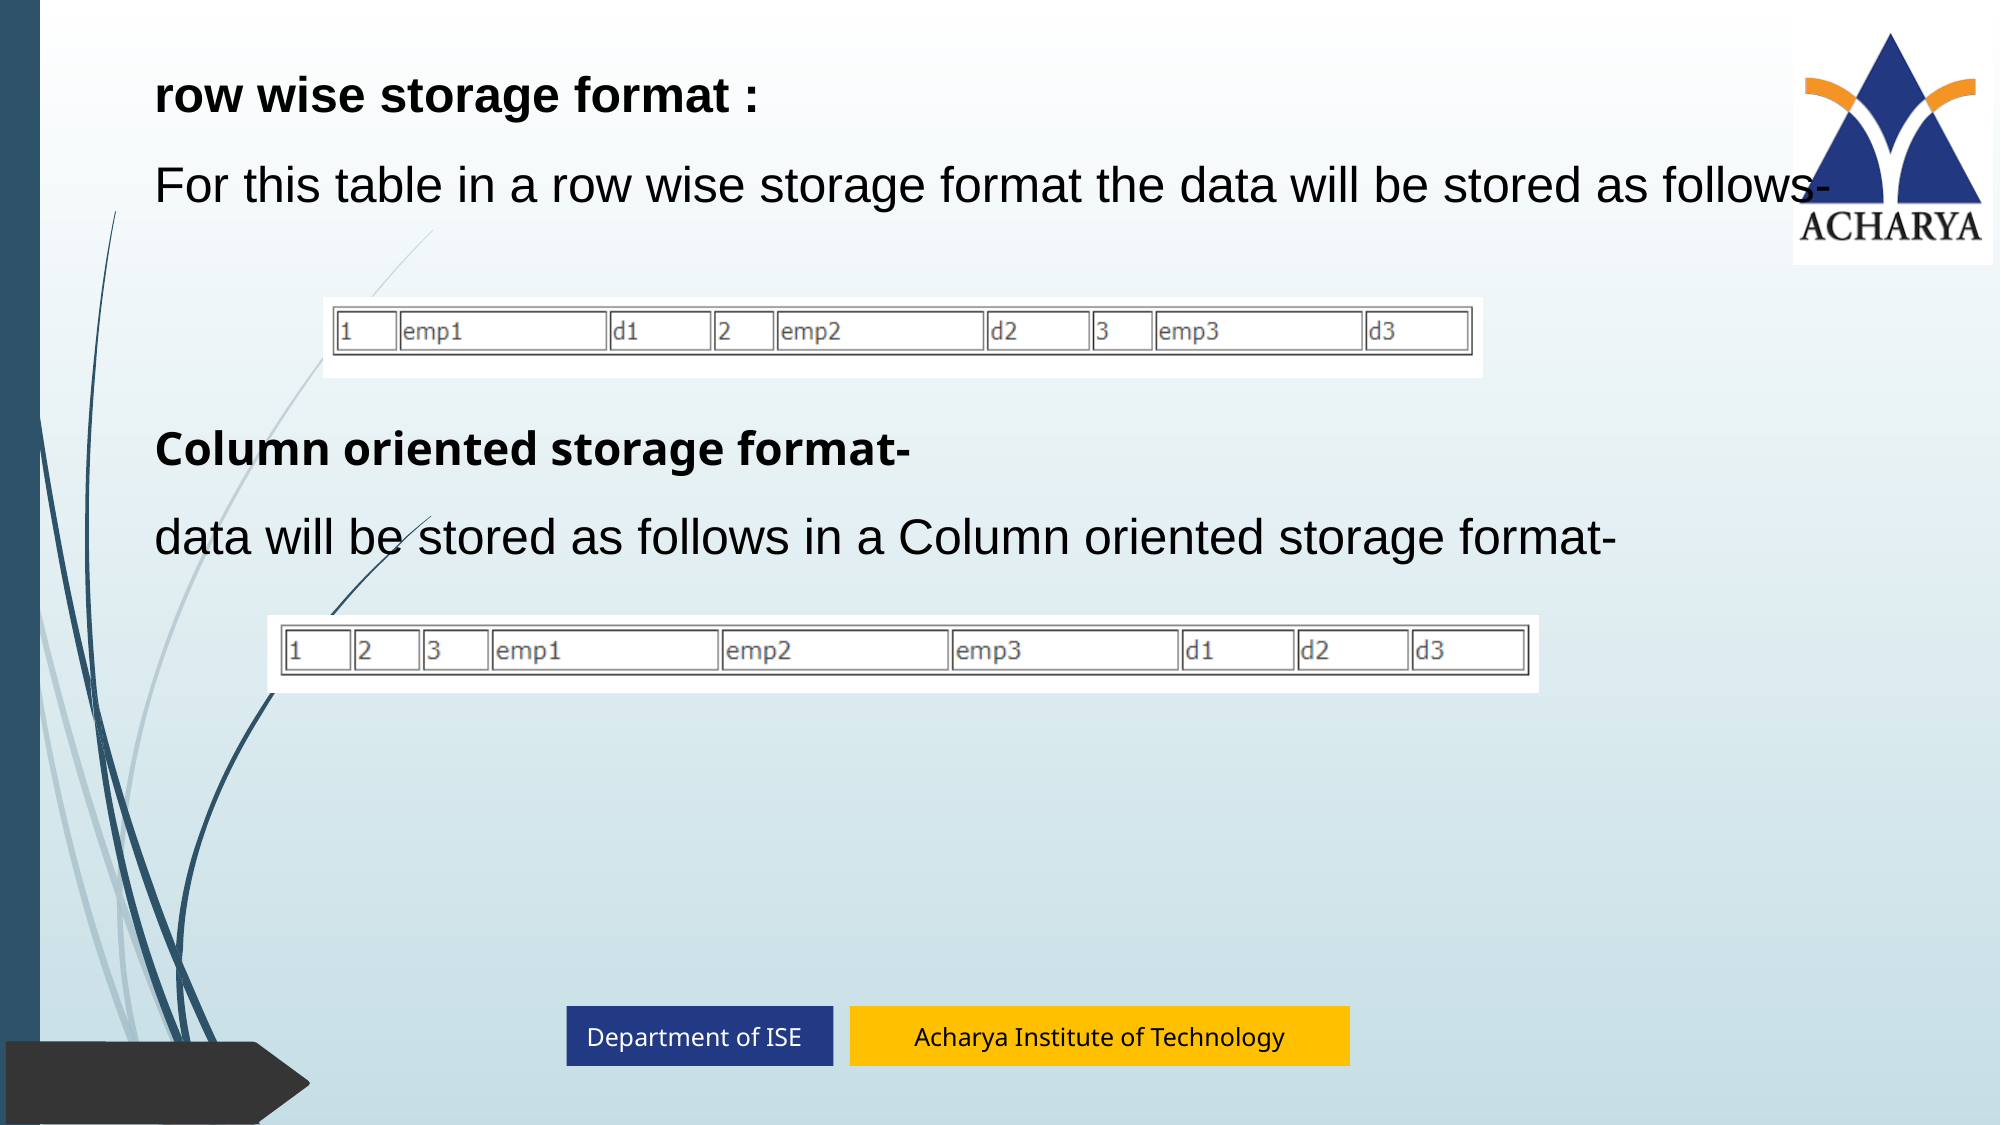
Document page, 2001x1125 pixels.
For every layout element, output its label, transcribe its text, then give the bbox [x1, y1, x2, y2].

list row wise storage format : For this table in a row wise storage format the data will be stored as follows- Column oriented storage format- data will be stored as follows in a Column oriented storage format- [154, 32, 1982, 1009]
picture [267, 615, 1540, 694]
picture [323, 297, 1483, 378]
